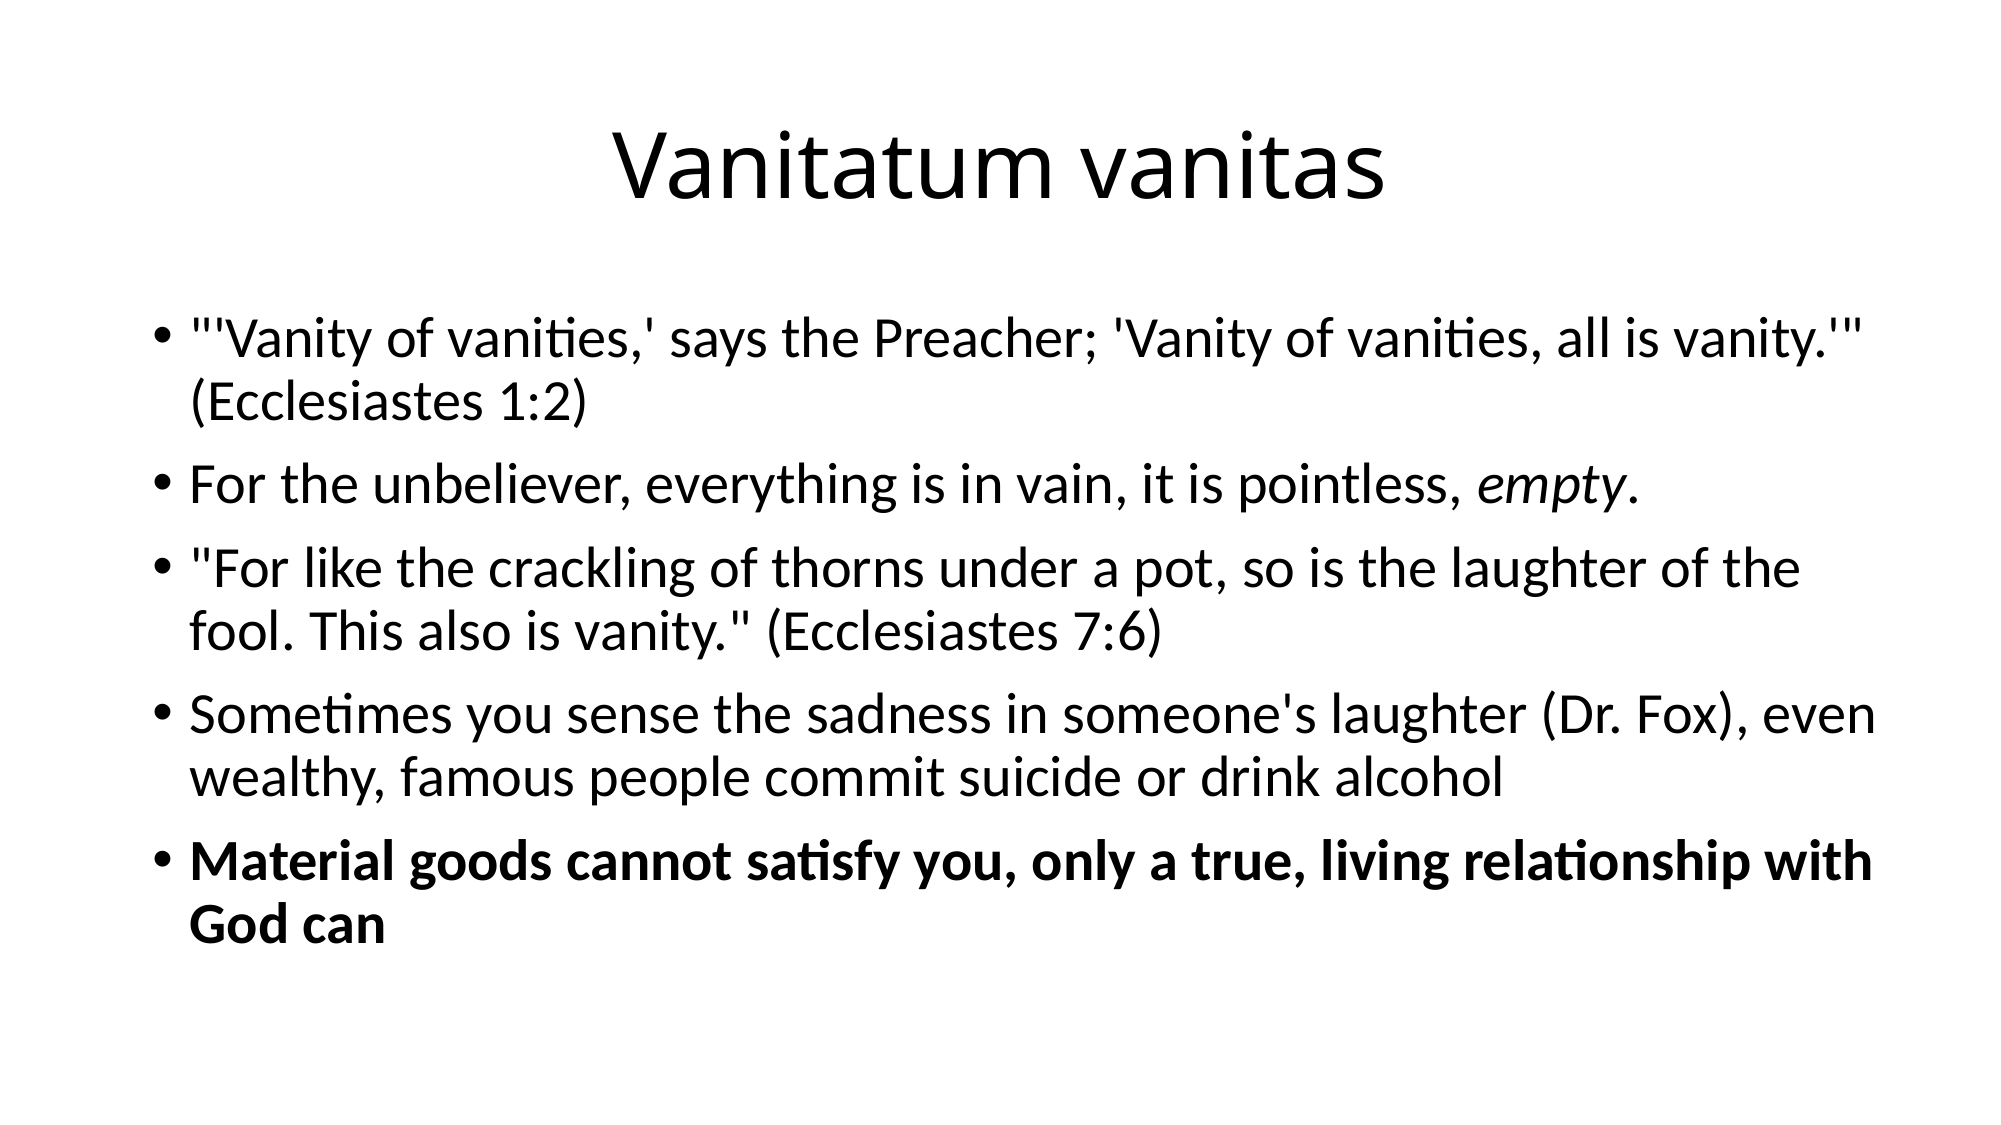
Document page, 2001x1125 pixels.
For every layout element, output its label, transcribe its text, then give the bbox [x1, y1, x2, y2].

title Vanitatum vanitas [137, 59, 1863, 278]
list "'Vanity of vanities,' says the Preacher; 'Vanity of vanities, all is vanity.'" (Ecclesiastes 1:2) For the unbeliever, everything is in vain, it is pointless, empty. "For like the crackling of thorns under a pot, so is the laughter of the fool. This also is vanity." (Ecclesiastes 7:6) Sometimes you sense the sadness in someone's laughter (Dr. Fox), even wealthy, famous people commit suicide or drink alcohol Material goods cannot satisfy you, only a true, living relationship with God can [137, 299, 1912, 1014]
